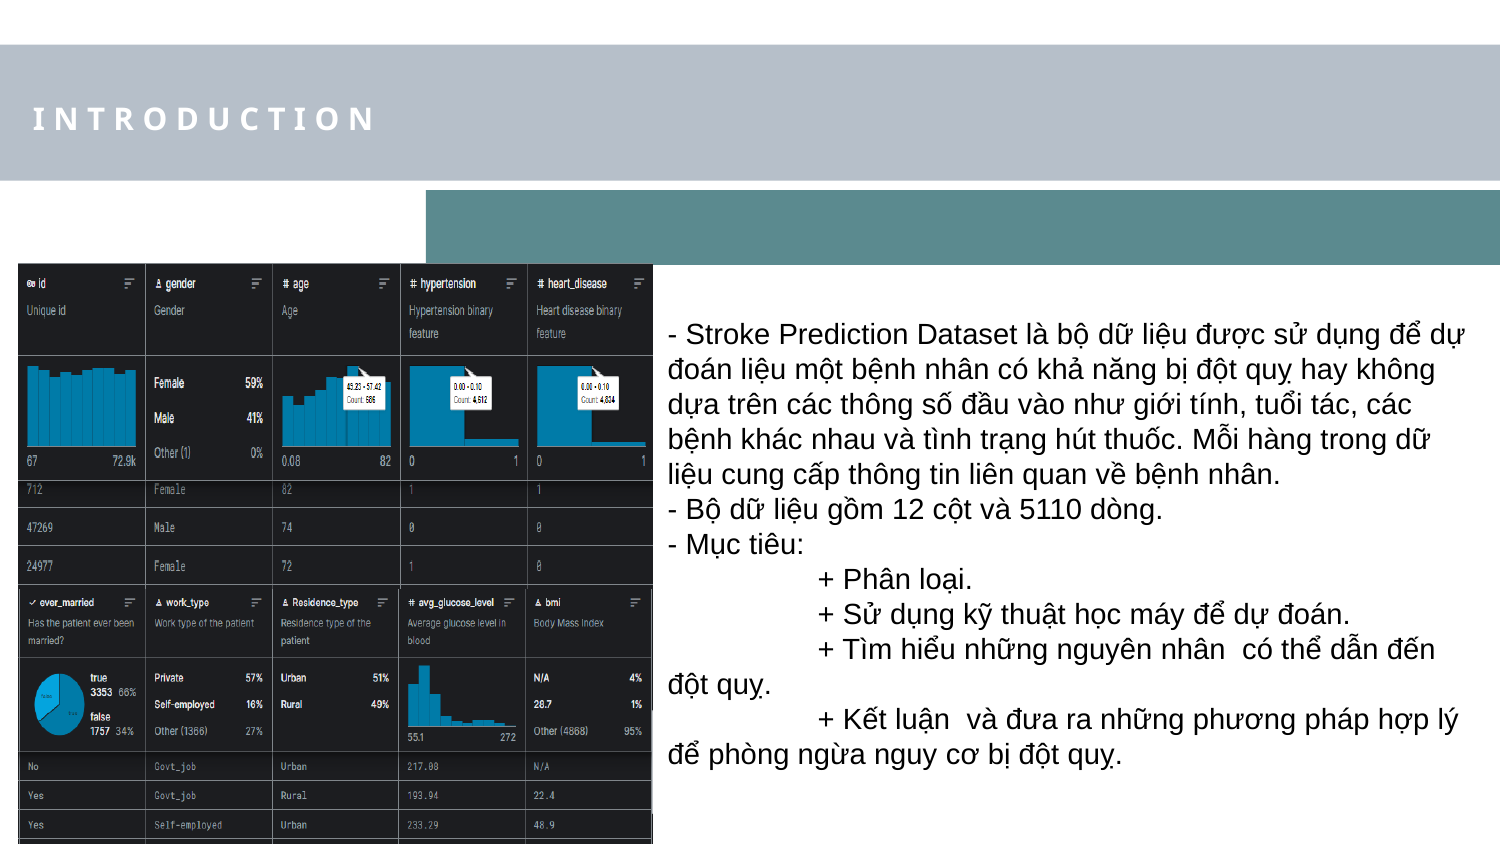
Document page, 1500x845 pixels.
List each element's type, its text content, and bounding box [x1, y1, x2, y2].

text_box - Stroke Prediction Dataset là bộ dữ liệu được sử dụng để dự đoán liệu một bệnh nhân có khả năng bị đột quỵ hay không dựa trên các thông số đầu vào như giới tính, tuổi tác, các bệnh khác nhau và tình trạng hút thuốc. Mỗi hàng trong dữ liệu cung cấp thông tin liên quan về bệnh nhân. - Bộ dữ liệu gồm 12 cột và 5110 dòng. - Mục tiêu: + Phân loại. + Sử dụng kỹ thuật học máy để dự đoán. + Tìm hiểu những nguyên nhân có thể dẫn đến đột quỵ. + Kết luận và đưa ra những phương pháp hợp lý để phòng ngừa nguy cơ bị đột quỵ. [654, 308, 1492, 813]
text_box [425, 190, 1500, 265]
picture [18, 263, 654, 844]
text_box INTRODUCTION [18, 91, 464, 203]
text_box [0, 44, 1500, 181]
